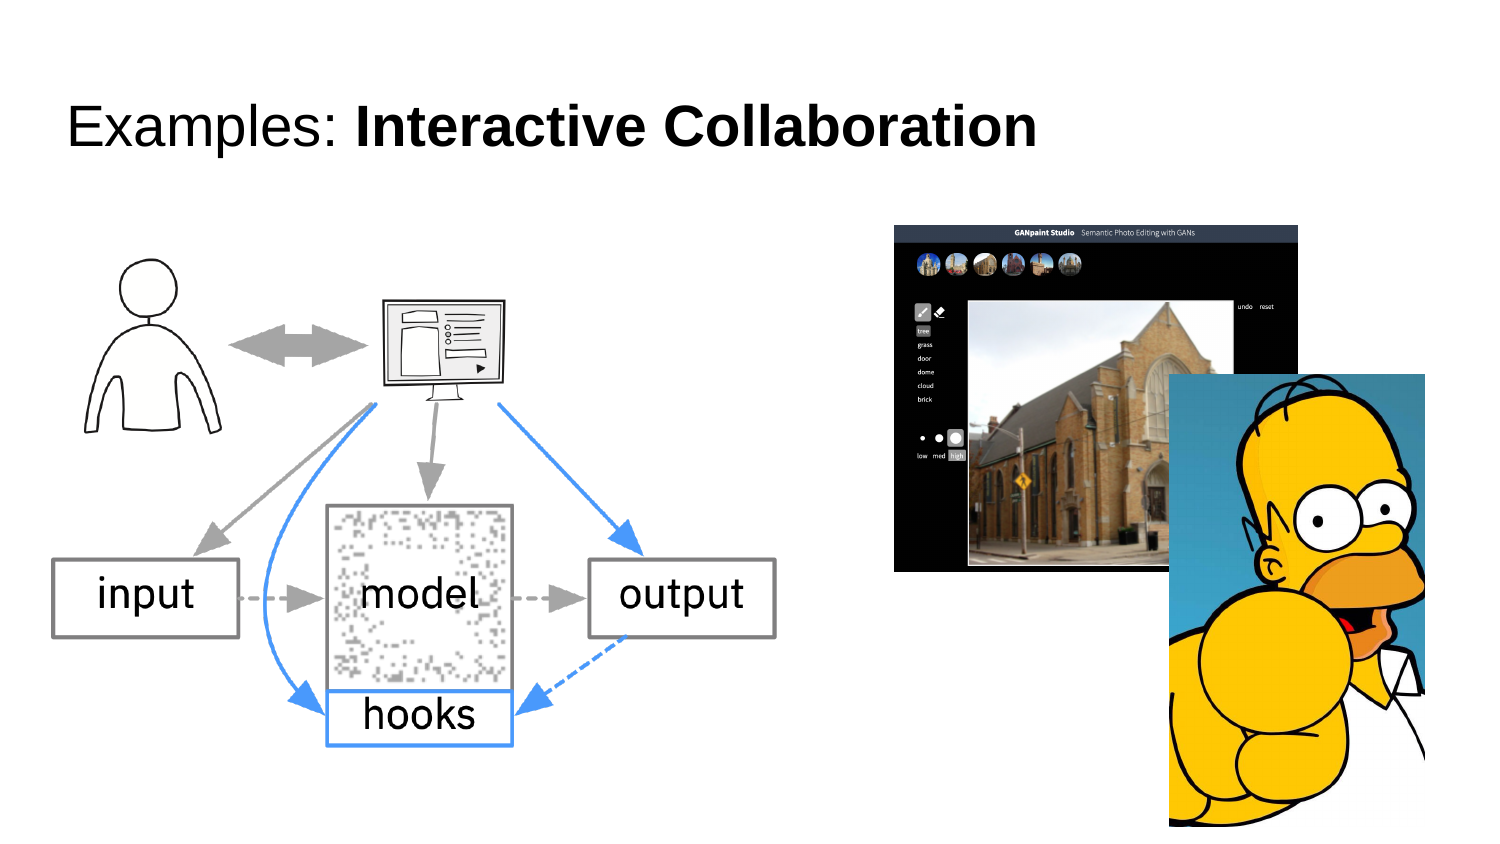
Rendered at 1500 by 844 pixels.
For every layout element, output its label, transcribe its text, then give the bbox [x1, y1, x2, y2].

picture [50, 248, 781, 751]
picture [894, 224, 1425, 827]
title Examples: Interactive Collaboration [51, 72, 1449, 167]
